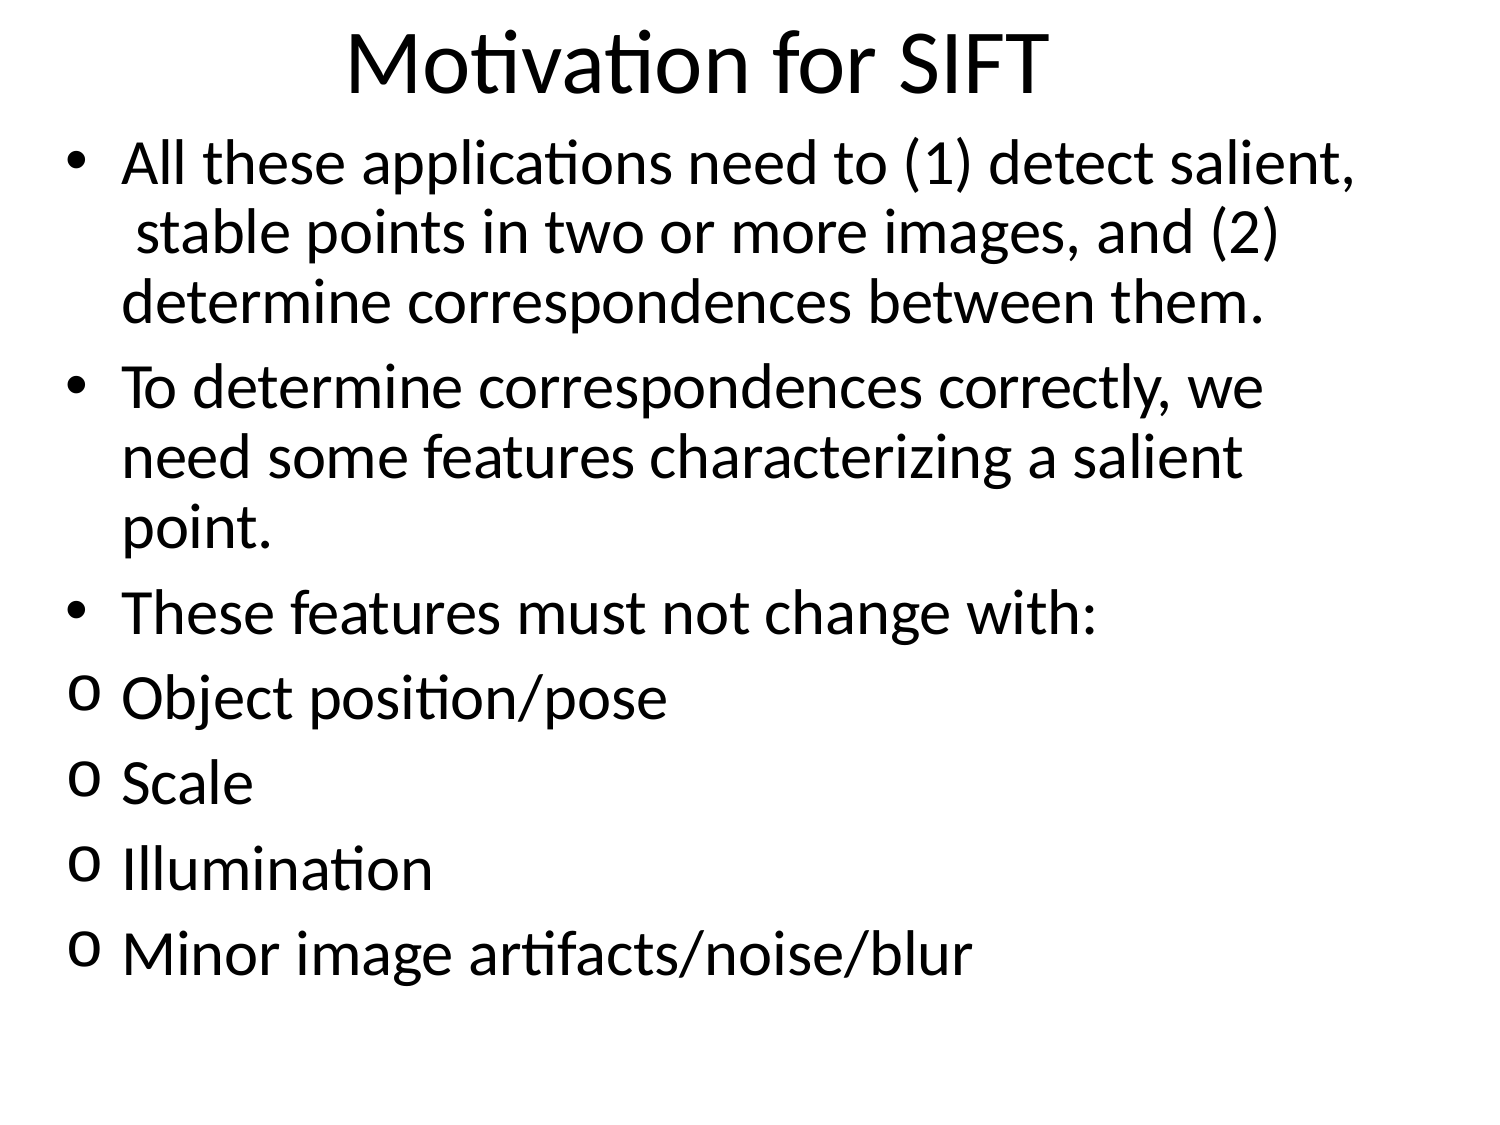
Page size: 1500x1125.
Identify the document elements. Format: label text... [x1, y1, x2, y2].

title Motivation for SIFT [342, 0, 1057, 118]
text_box All these applications need to (1) detect salient, stable points in two or more images, and (2) determine correspondences between them. To determine correspondences correctly, we need some features characterizing a salient point. These features must not change with: Object position/pose Scale Illumination Minor image artifacts/noise/blur [62, 118, 1367, 989]
